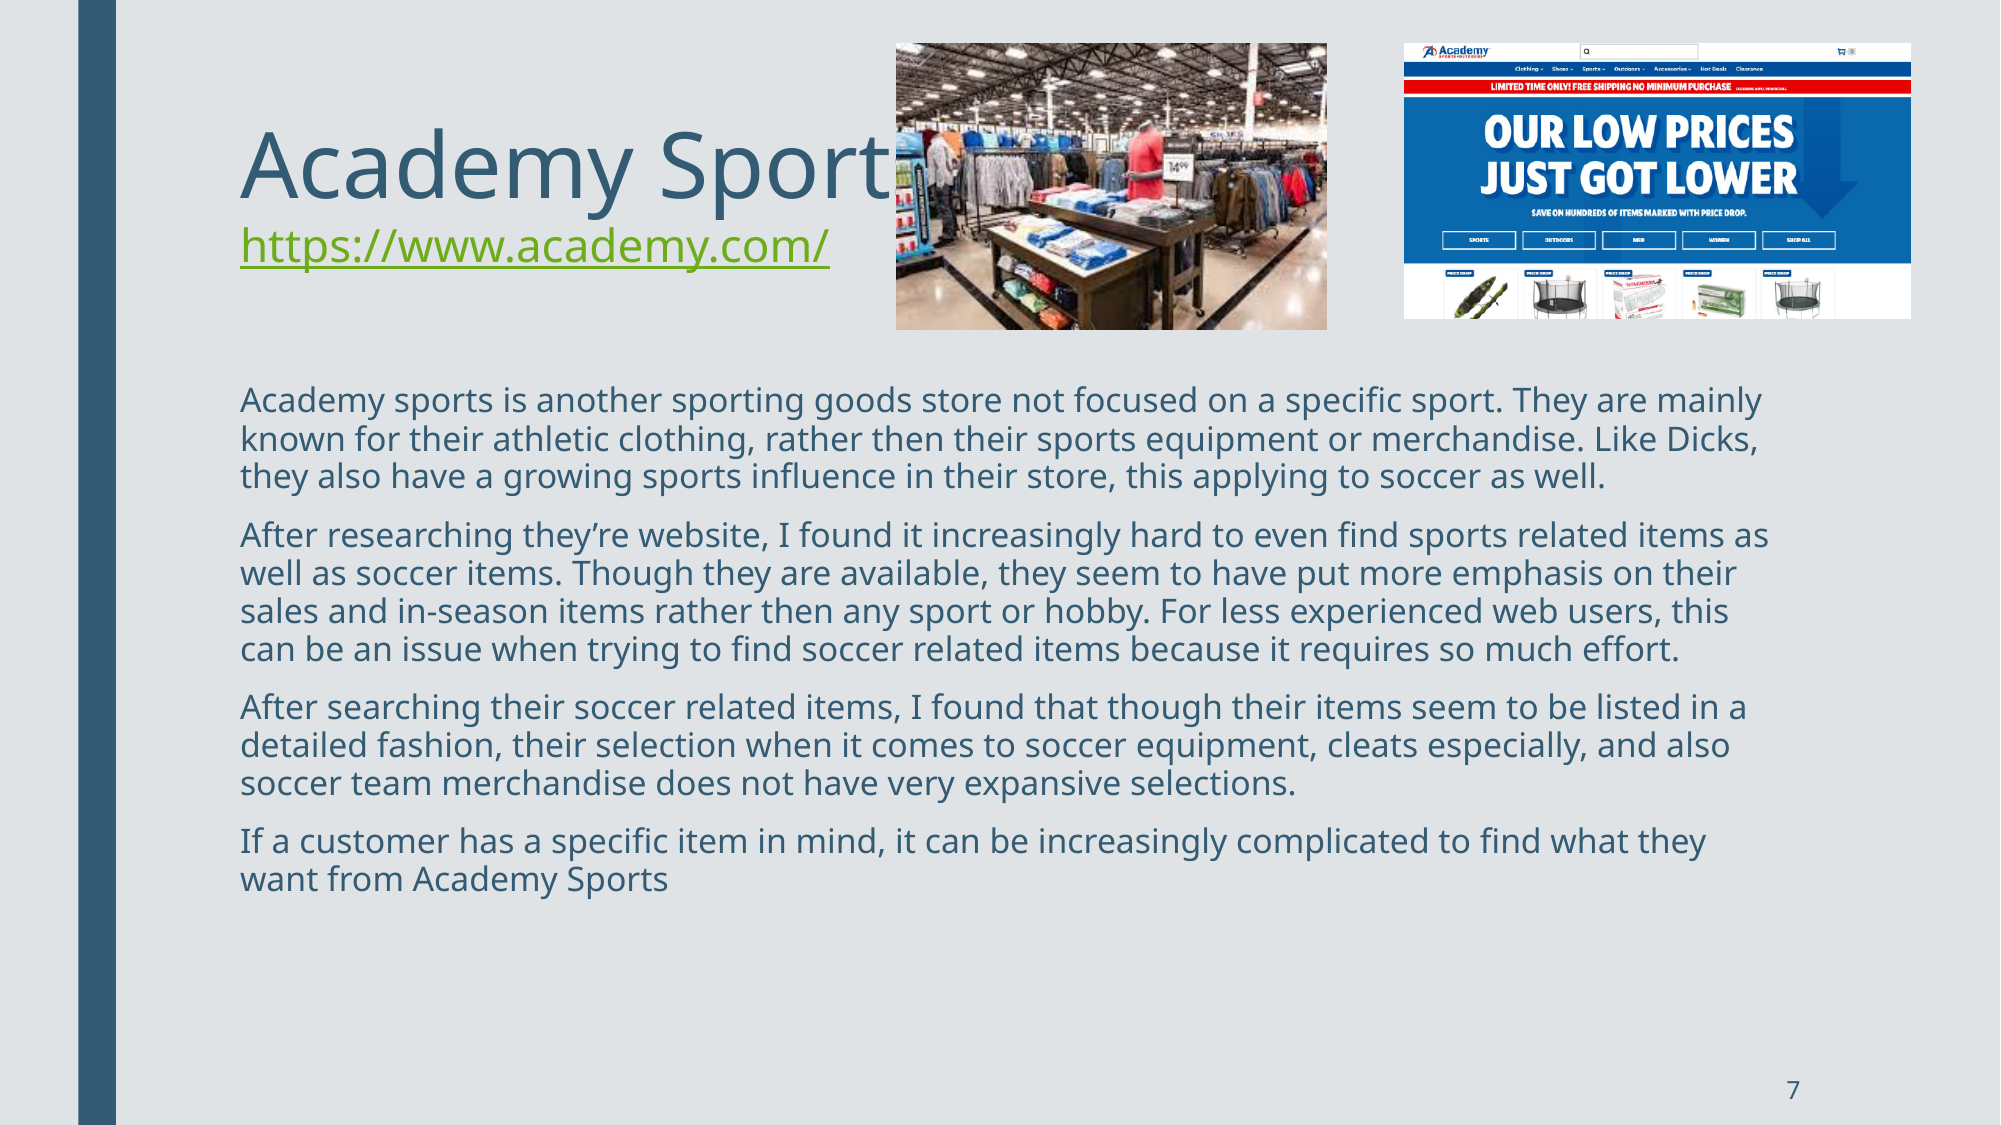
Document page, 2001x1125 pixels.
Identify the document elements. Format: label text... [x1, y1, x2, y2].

title Academy Sports https://www.academy.com/ [225, 112, 1800, 357]
list Academy sports is another sporting goods store not focused on a specific sport. They are mainly known for their athletic clothing, rather then their sports equipment or merchandise. Like Dicks, they also have a growing sports influence in their store, this applying to soccer as well. After researching they’re website, I found it increasingly hard to even find sports related items as well as soccer items. Though they are available, they seem to have put more emphasis on their sales and in-season items rather then any sport or hobby. For less experienced web users, this can be an issue when trying to find soccer related items because it requires so much effort. After searching their soccer related items, I found that though their items seem to be listed in a detailed fashion, their selection when it comes to soccer equipment, cleats especially, and also soccer team merchandise does not have very expansive selections. If a customer has a specific item in mind, it can be increasingly complicated to find what they want from Academy Sports [225, 375, 1800, 963]
picture [1404, 43, 1911, 319]
picture [896, 43, 1327, 330]
slide_number 7 [1553, 1058, 1816, 1125]
